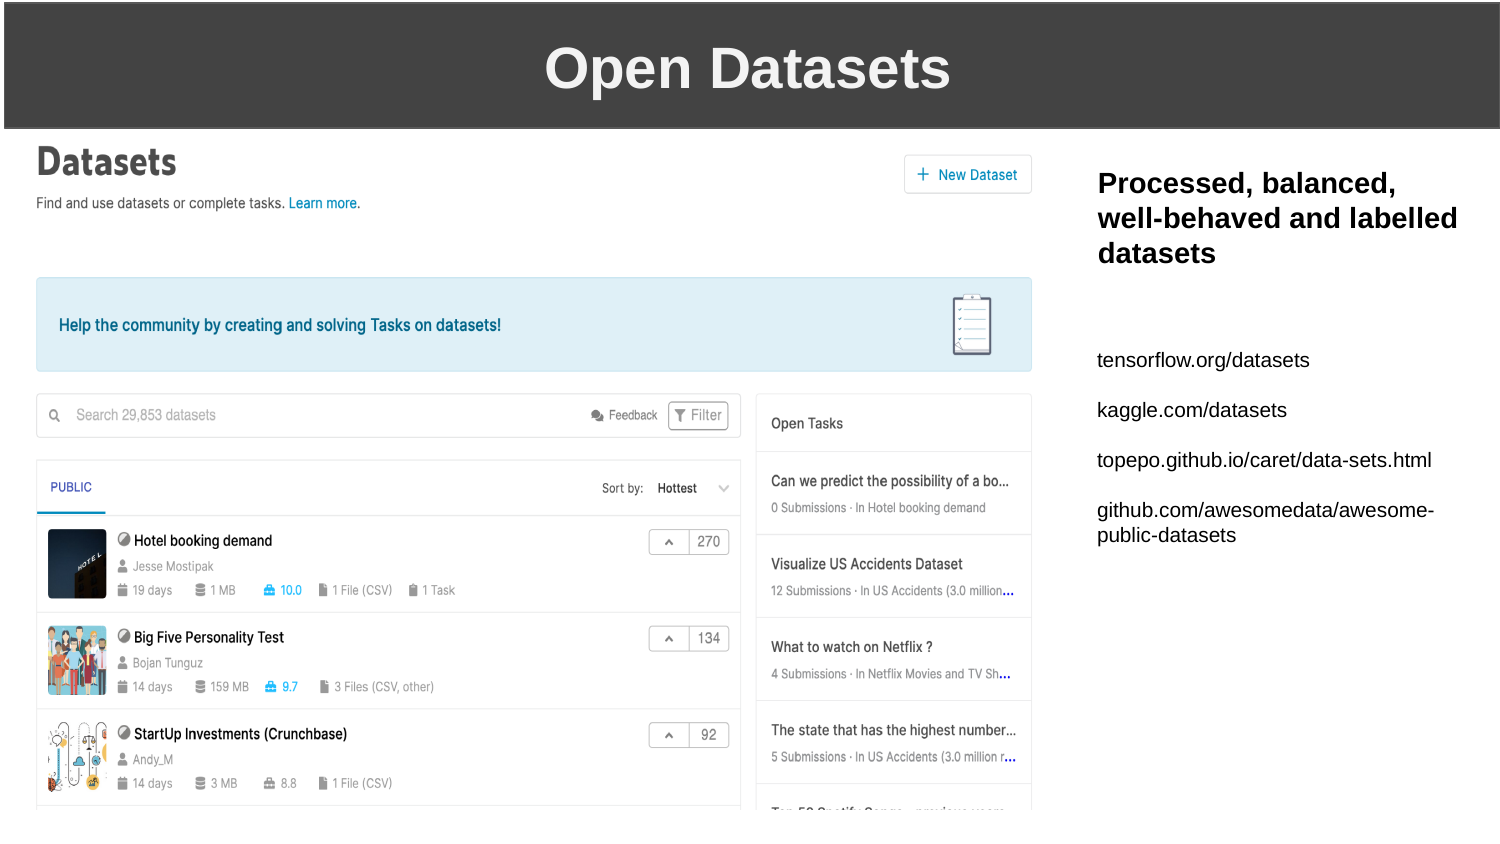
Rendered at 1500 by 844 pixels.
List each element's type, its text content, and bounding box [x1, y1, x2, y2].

picture [22, 138, 1053, 810]
text_box [4, 3, 1500, 129]
text_box Processed, balanced, well-behaved and labelled datasets [1082, 149, 1476, 285]
text_box tensorflow.org/datasets kaggle.com/datasets topepo.github.io/caret/data-sets.html github.com/awesomedata/awesome-public-datasets [1082, 331, 1481, 562]
text_box Open Datasets [4, 15, 1493, 116]
